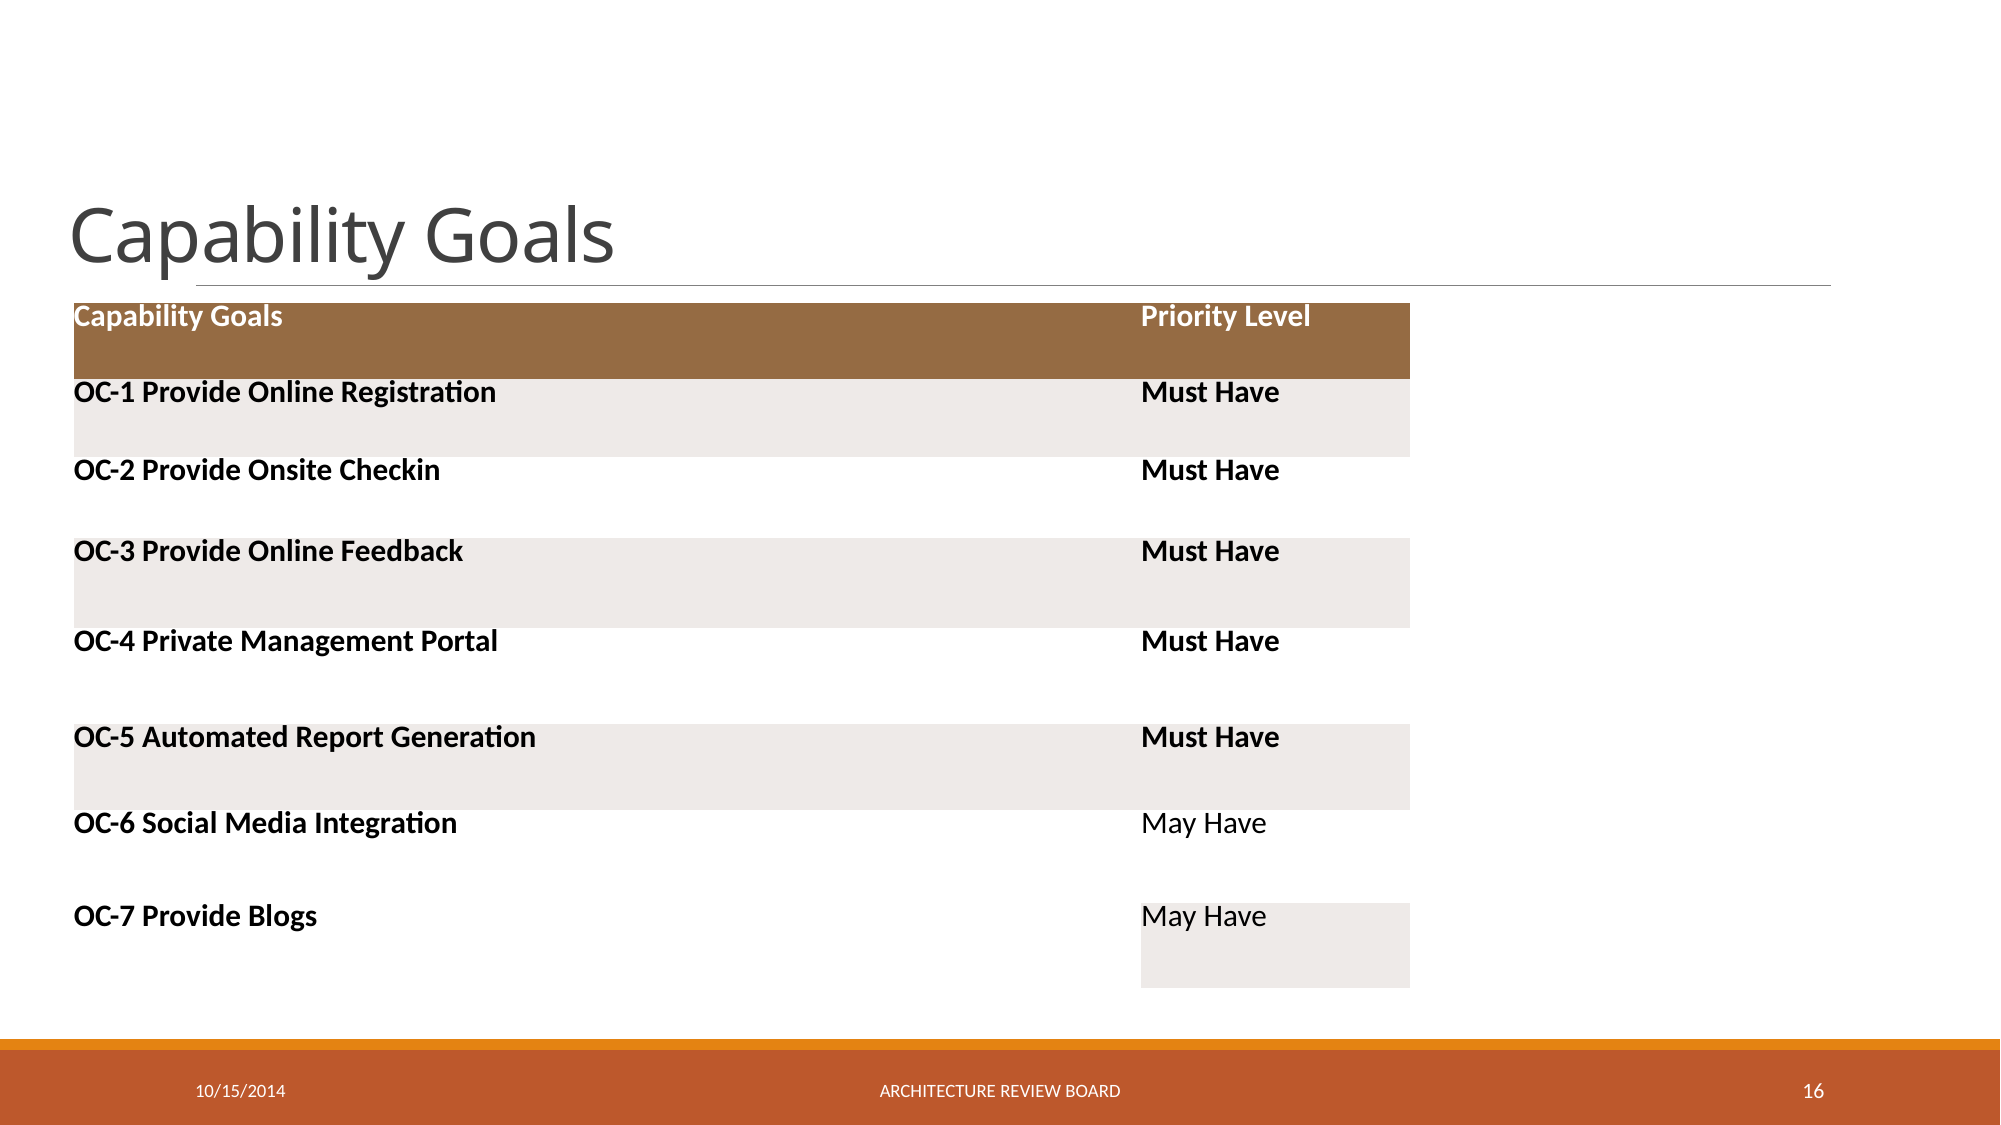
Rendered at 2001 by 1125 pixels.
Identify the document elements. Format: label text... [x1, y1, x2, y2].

table_cell Must Have [1141, 538, 1410, 628]
table_cell Must Have [1141, 724, 1410, 810]
table_cell Must Have [1141, 628, 1410, 724]
table_cell May Have [1141, 903, 1410, 988]
table_cell OC-1 Provide Online Registration [74, 379, 1141, 457]
table_cell OC-5 Automated Report Generation [74, 724, 1141, 810]
table_cell OC-2 Provide Onsite Checkin [74, 457, 1141, 538]
footer Architecture review board [604, 1059, 1396, 1120]
table_cell Must Have [1141, 379, 1410, 457]
table_cell OC-7 Provide Blogs [74, 903, 1141, 988]
table_cell OC-6 Social Media Integration [74, 810, 1141, 903]
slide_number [180, 1059, 586, 1120]
table_cell OC-4 Private Management Portal [74, 628, 1141, 724]
title Capability Goals [53, 181, 1704, 285]
table_header Capability Goals [74, 303, 1141, 379]
table_header Priority Level [1141, 303, 1410, 379]
slide_number 16 [1624, 1059, 1840, 1120]
table_cell Must Have [1141, 457, 1410, 538]
table_cell May Have [1141, 810, 1410, 903]
table_cell OC-3 Provide Online Feedback [74, 538, 1141, 628]
